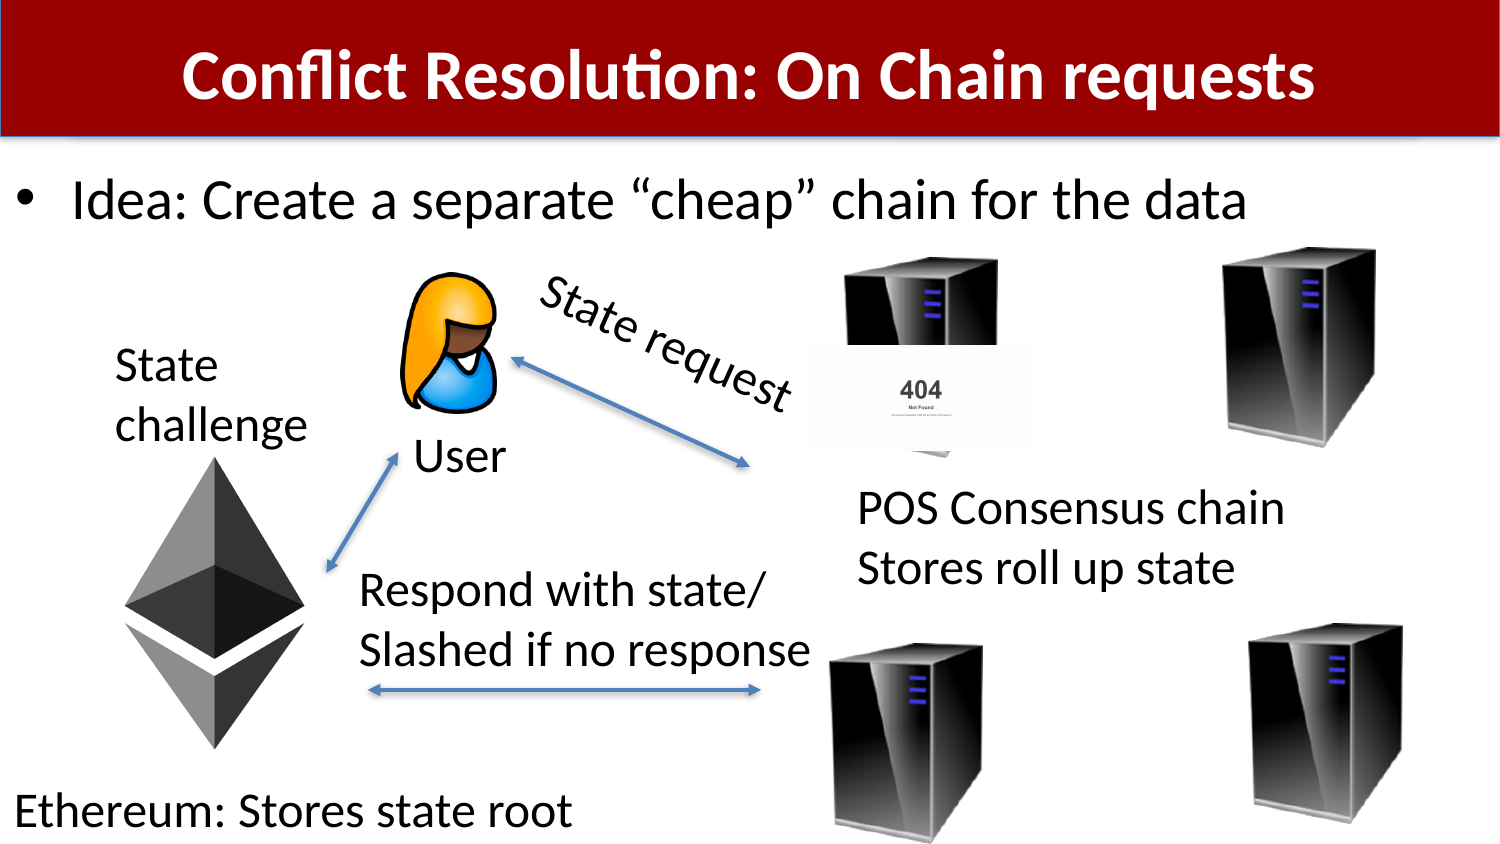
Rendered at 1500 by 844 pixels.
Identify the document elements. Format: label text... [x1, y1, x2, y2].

picture [119, 451, 311, 756]
text_box State request [516, 244, 800, 441]
text_box Respond with state/ Slashed if no response [343, 549, 863, 684]
picture [827, 642, 984, 844]
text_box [326, 452, 399, 574]
text_box Ethereum: Stores state root [0, 770, 623, 844]
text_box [510, 356, 751, 468]
picture [400, 271, 497, 415]
picture [1246, 622, 1404, 824]
title Conflict Resolution: On Chain requests [75, 20, 1425, 123]
text_box POS Consensus chain Stores roll up state [842, 466, 1325, 602]
list Idea: Create a separate “cheap” chain for the data [0, 153, 1351, 273]
text_box State challenge [100, 323, 390, 459]
picture [805, 256, 1036, 458]
picture [1219, 246, 1377, 448]
text_box User [398, 414, 543, 490]
